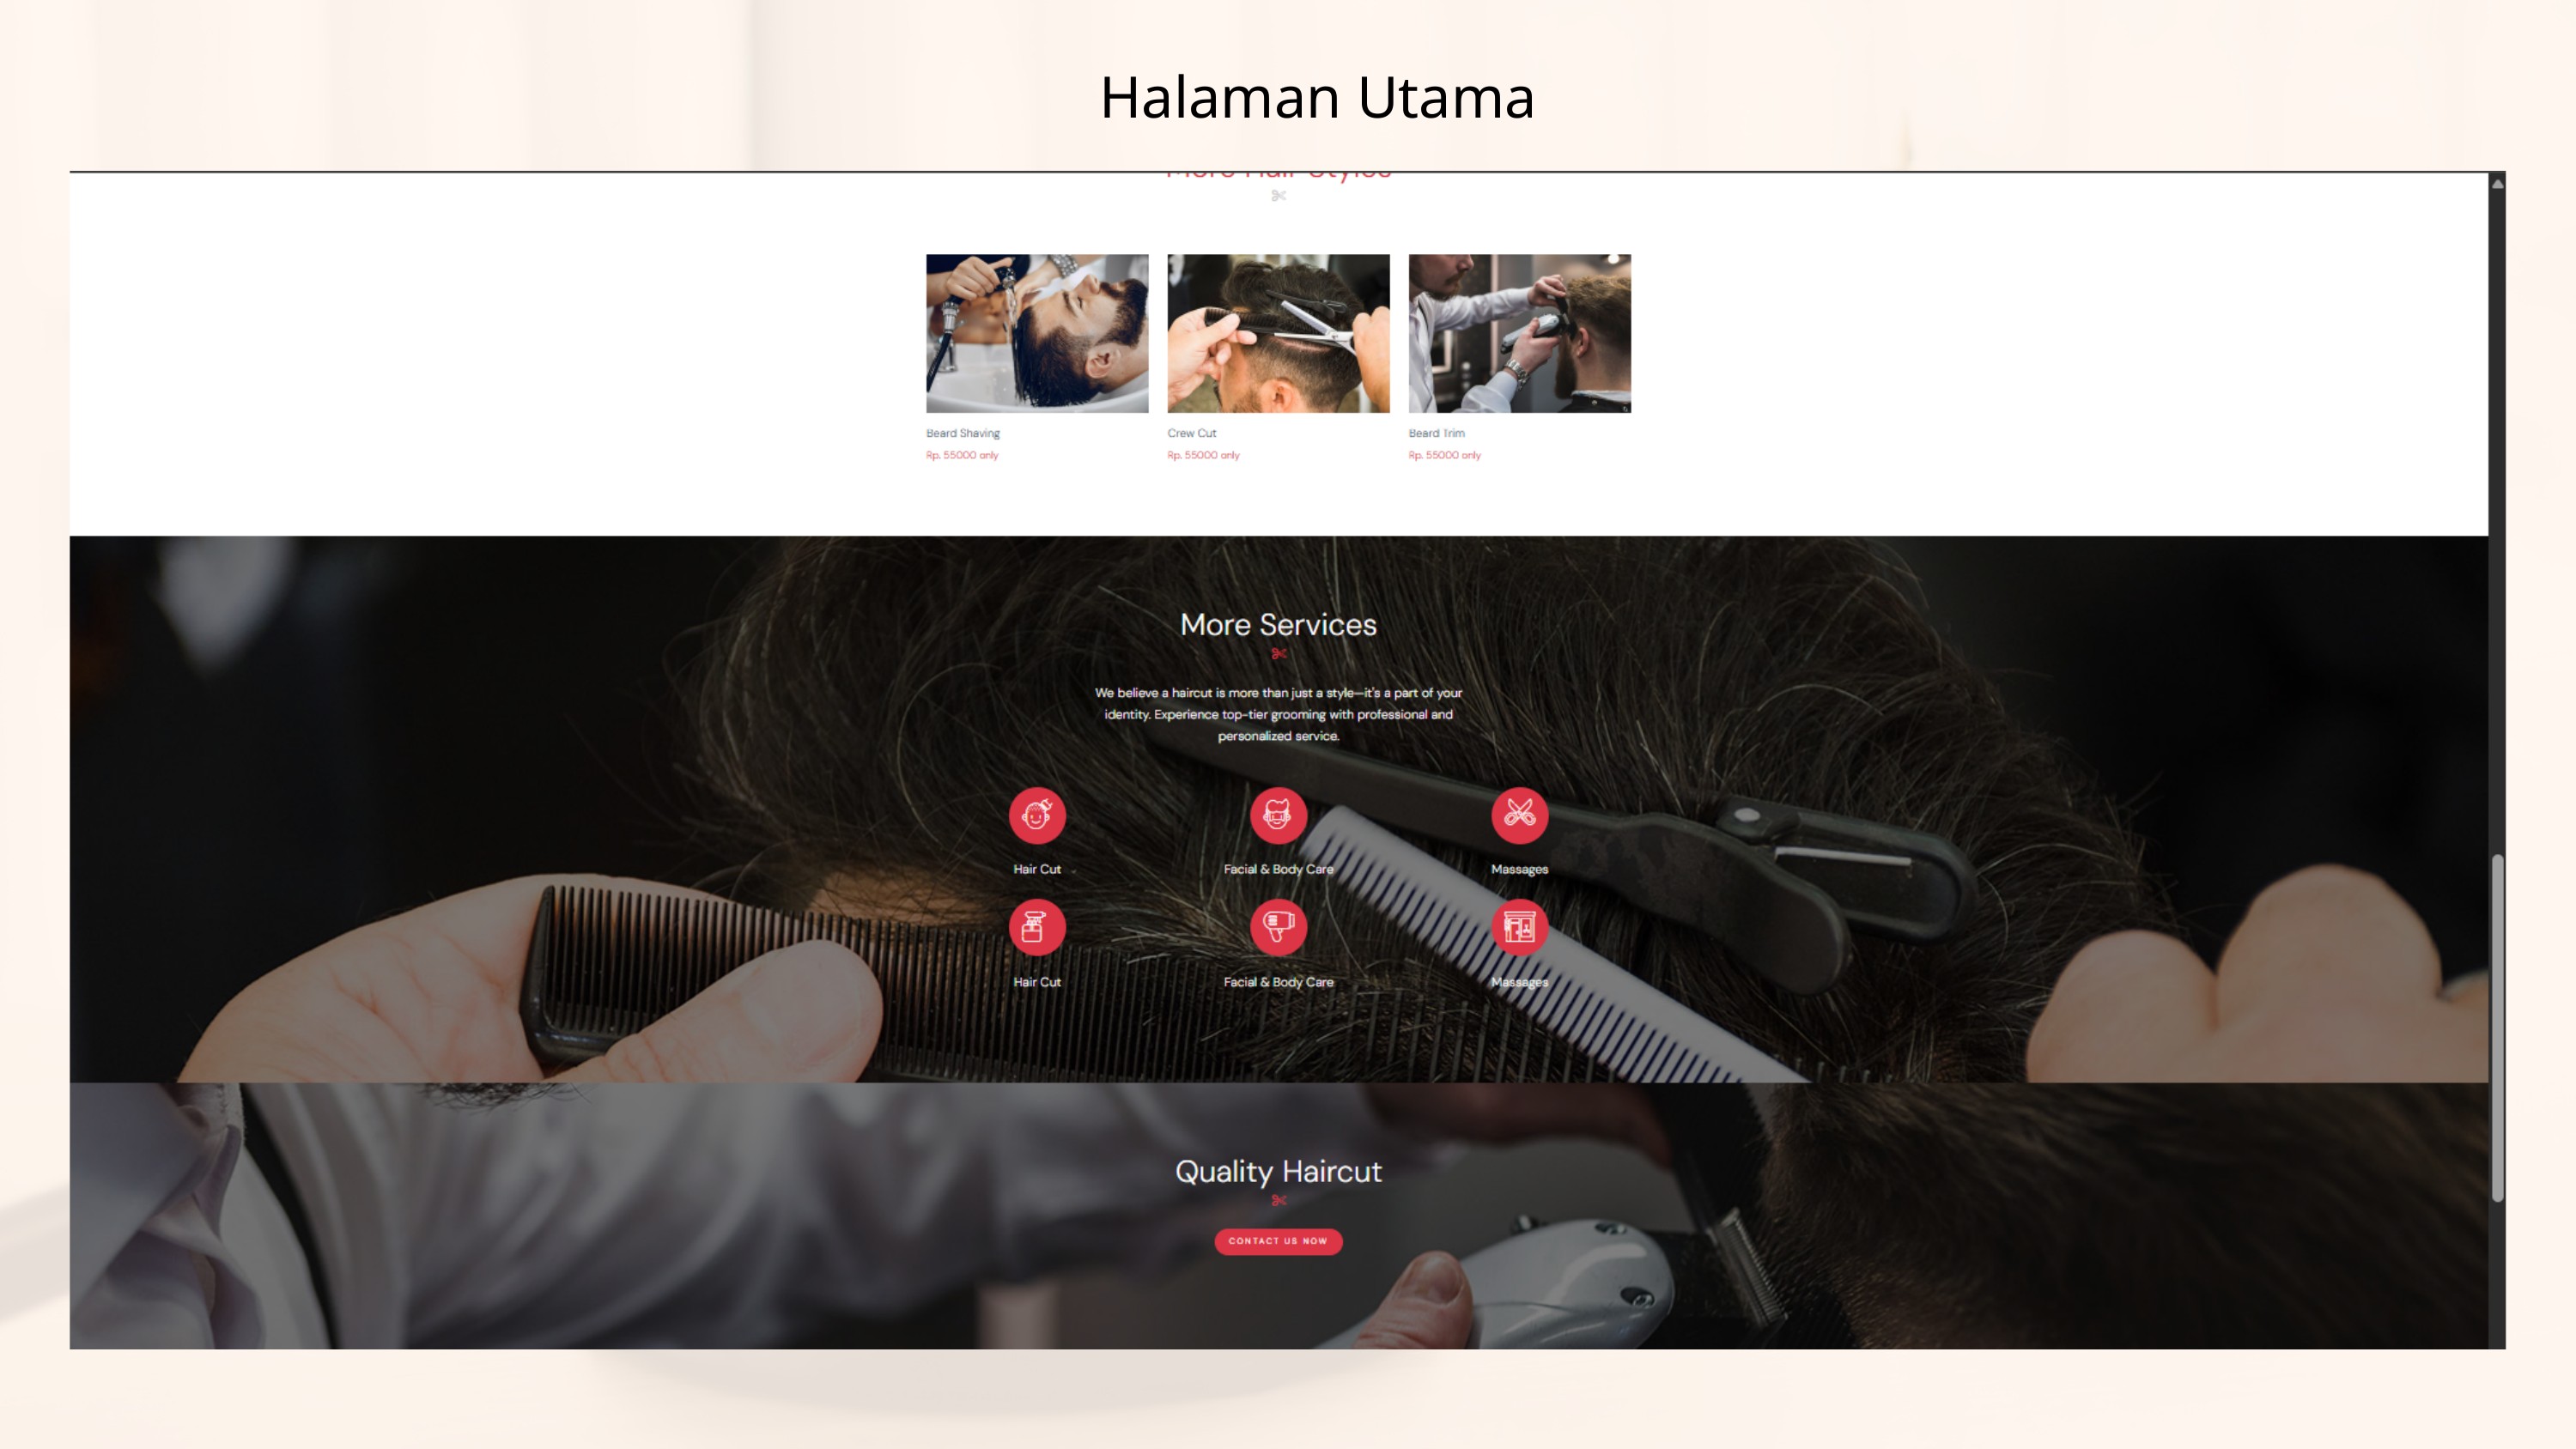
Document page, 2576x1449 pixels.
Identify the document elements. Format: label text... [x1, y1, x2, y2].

text_box [70, 171, 2506, 1349]
text_box [0, 0, 2576, 1449]
text_box Halaman Utama [1048, 49, 1589, 130]
